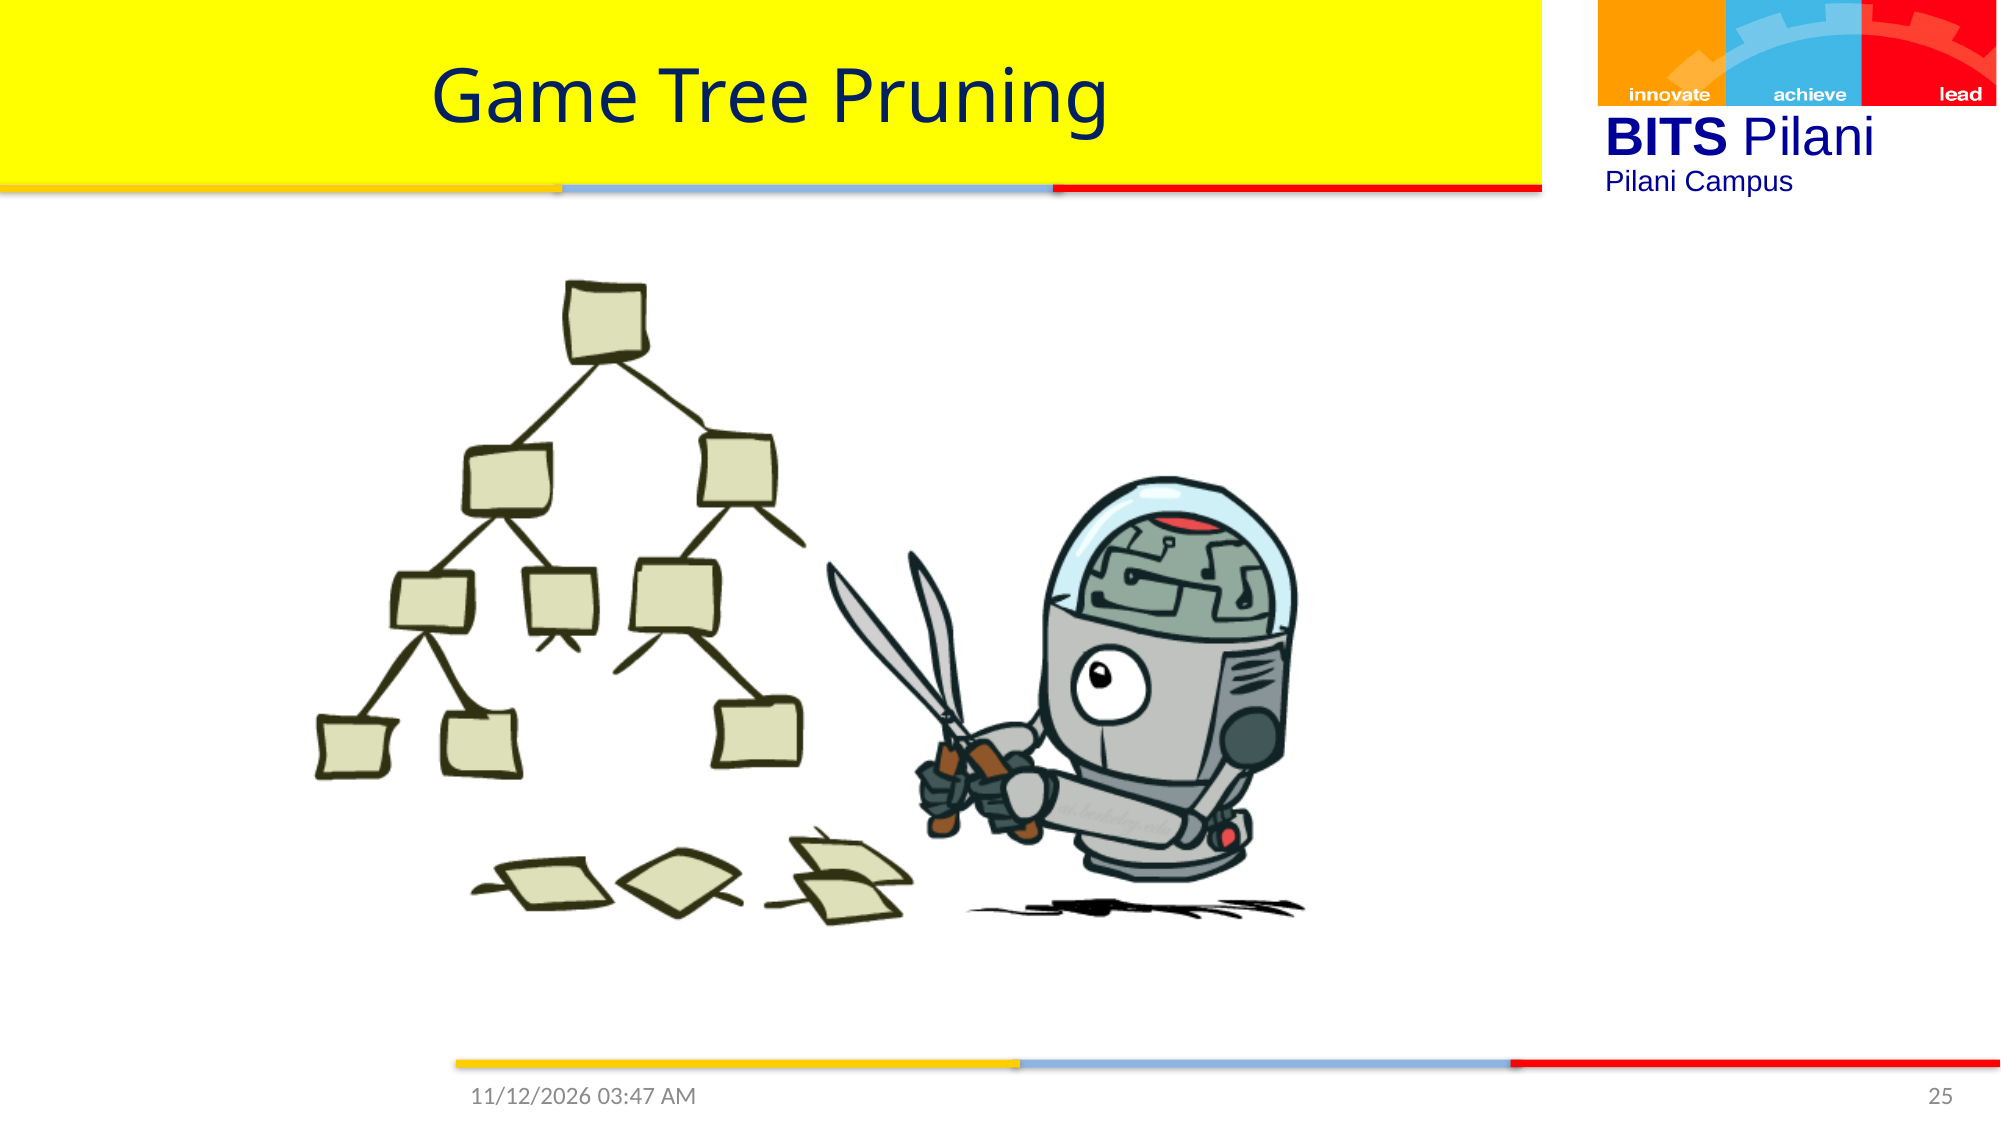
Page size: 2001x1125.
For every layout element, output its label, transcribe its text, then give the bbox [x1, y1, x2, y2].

title Game Tree Pruning [0, 0, 1543, 185]
slide_number 25 [1749, 1065, 1969, 1125]
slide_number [455, 1065, 922, 1125]
picture [267, 237, 1371, 963]
picture [1597, 0, 1997, 106]
